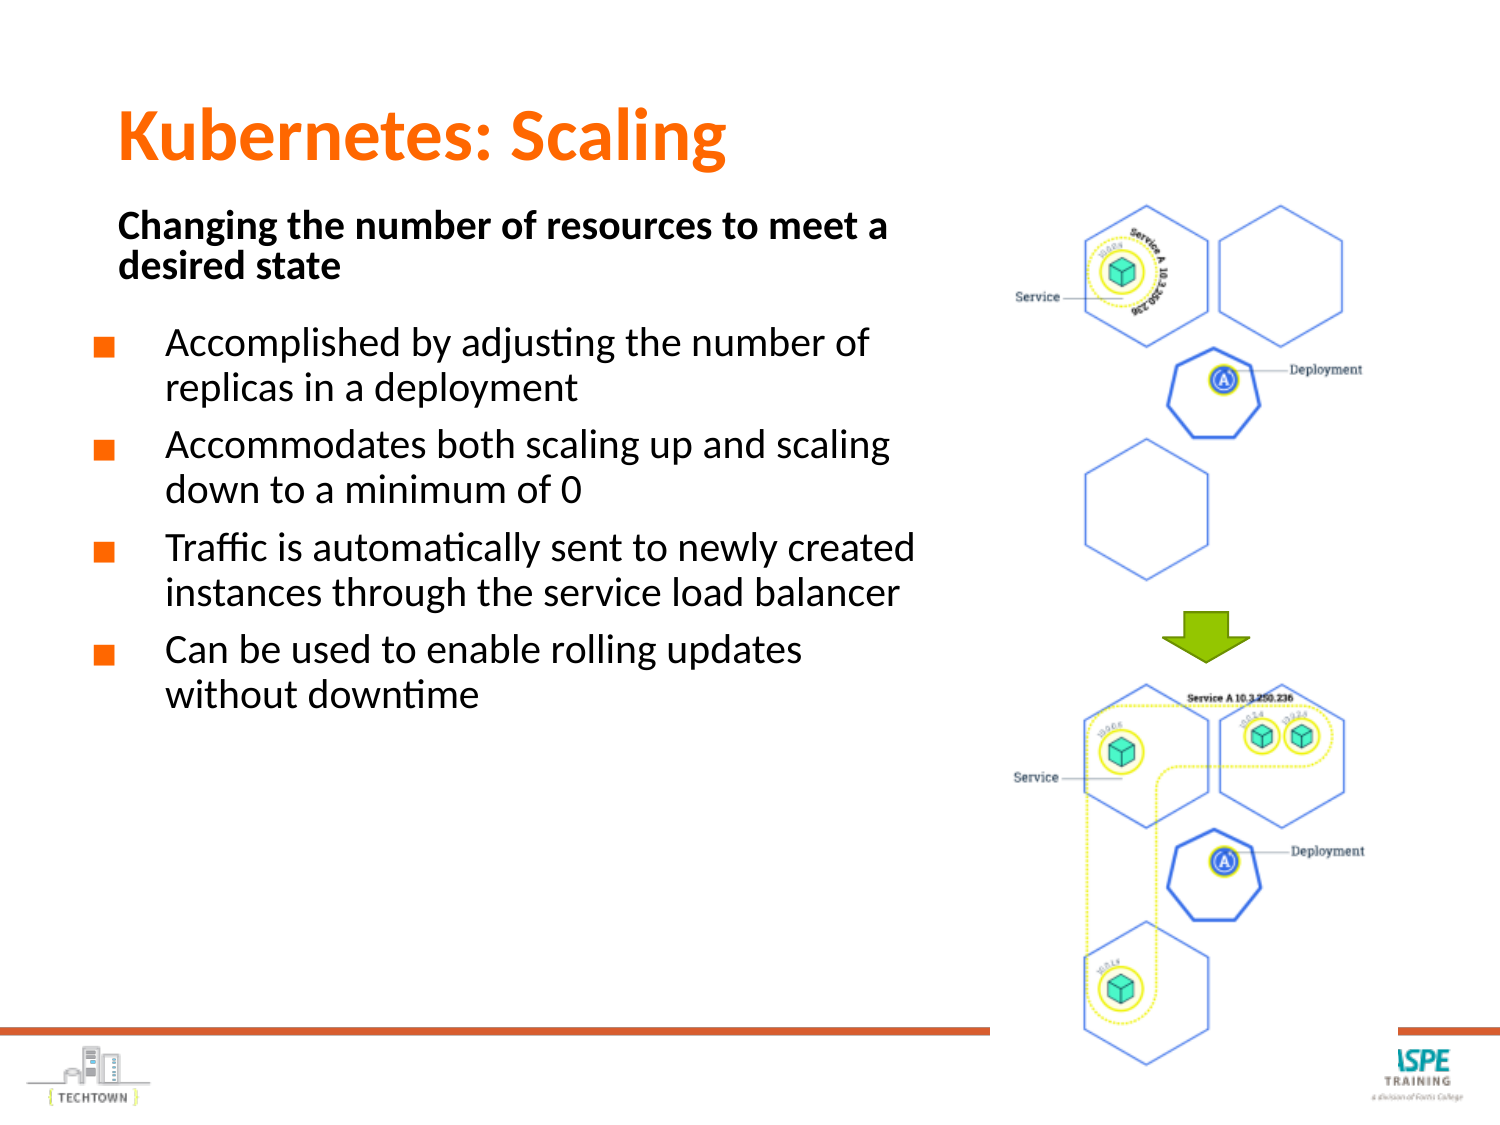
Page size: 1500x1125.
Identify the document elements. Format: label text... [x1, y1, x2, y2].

text_box Changing the number of resources to meet a desired state [103, 200, 979, 300]
picture [985, 187, 1379, 591]
list Accomplished by adjusting the number of replicas in a deployment Accommodates both scaling up and scaling down to a minimum of 0 Traffic is automatically sent to newly created instances through the service load balancer Can be used to enable rolling updates without downtime [75, 312, 938, 1000]
text_box [1162, 612, 1250, 662]
picture [990, 662, 1398, 1076]
title Kubernetes: Scaling [103, 59, 1397, 213]
